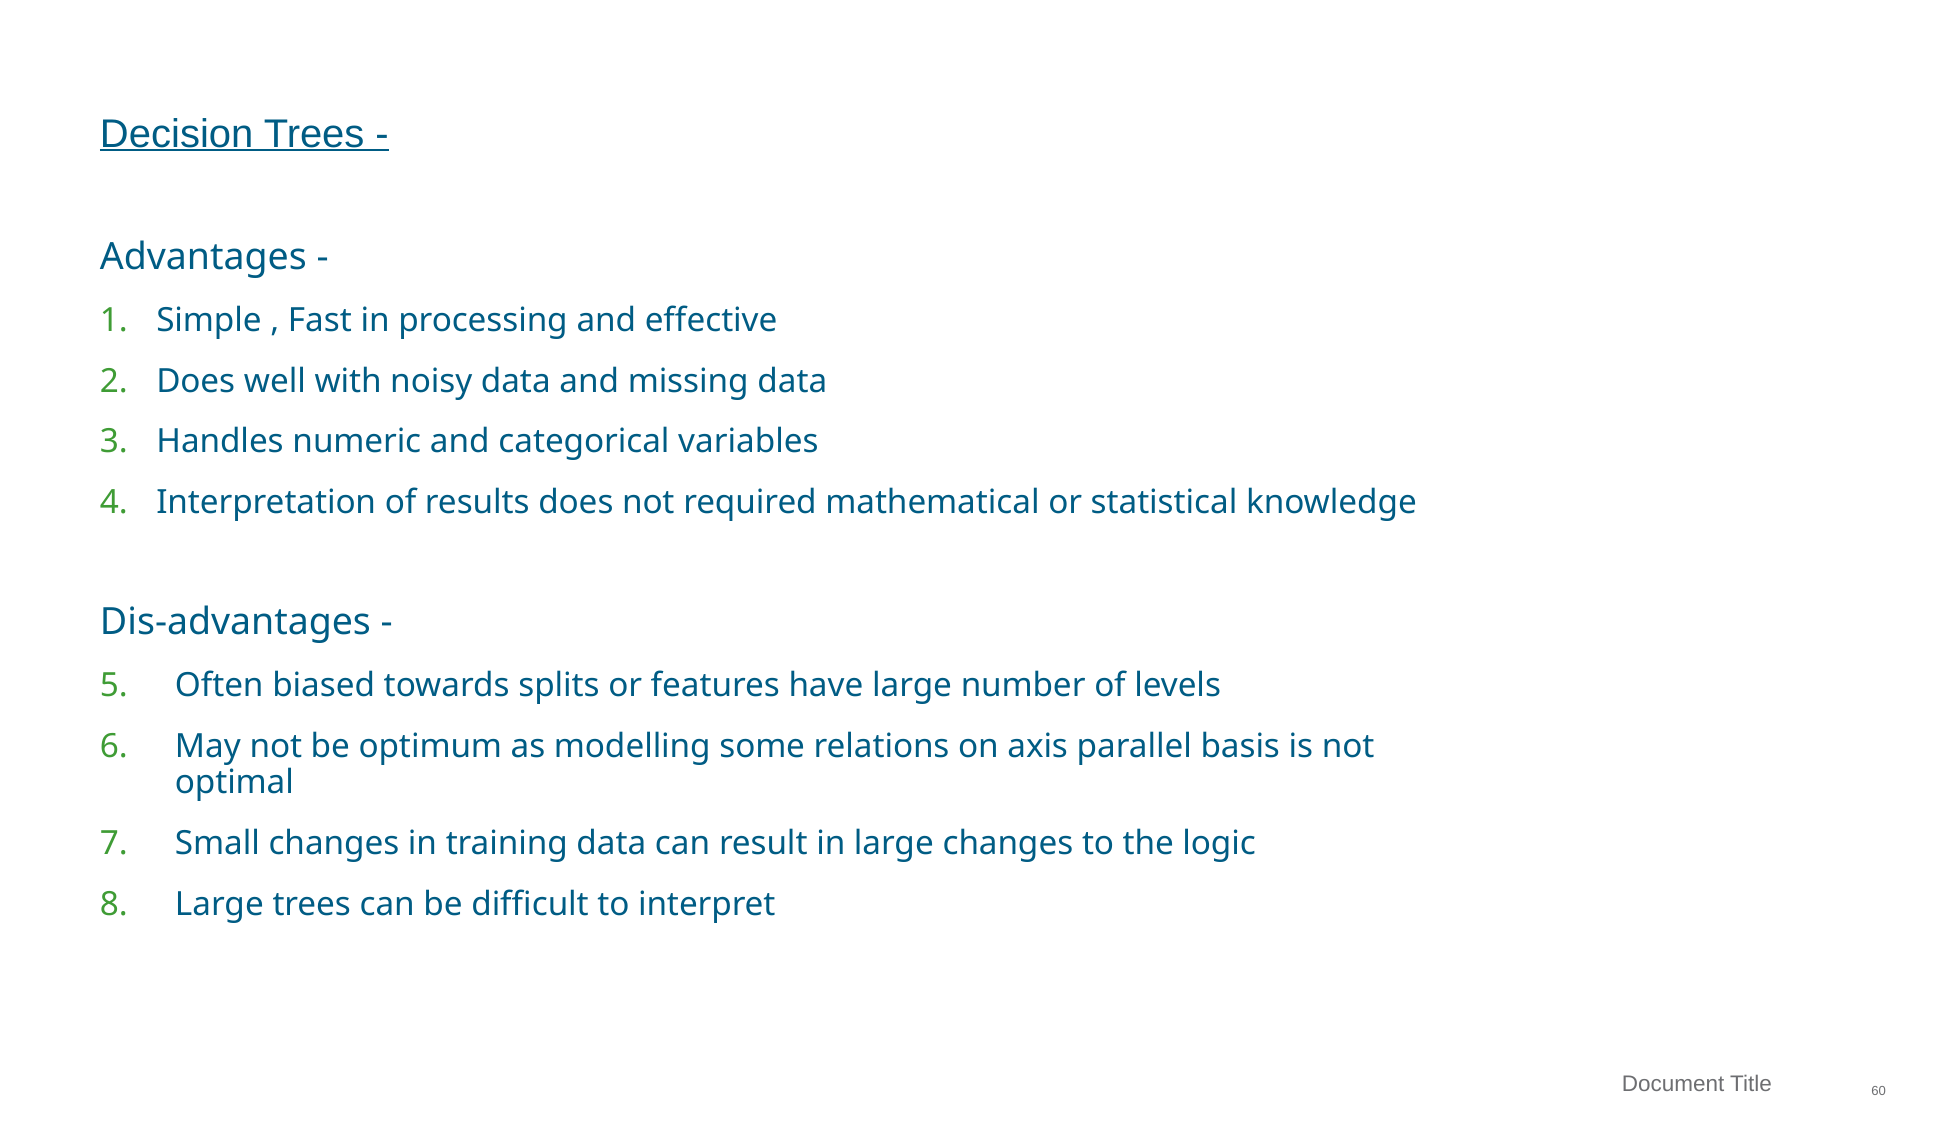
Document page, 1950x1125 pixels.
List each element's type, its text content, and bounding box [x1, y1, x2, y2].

list Decision Trees - Advantages - Simple , Fast in processing and effective Does well with noisy data and missing data Handles numeric and categorical variables Interpretation of results does not required mathematical or statistical knowledge Dis-advantages - Often biased towards splits or features have large number of levels May not be optimum as modelling some relations on axis parallel basis is not optimal Small changes in training data can result in large changes to the logic Large trees can be difficult to interpret [99, 112, 1450, 1045]
